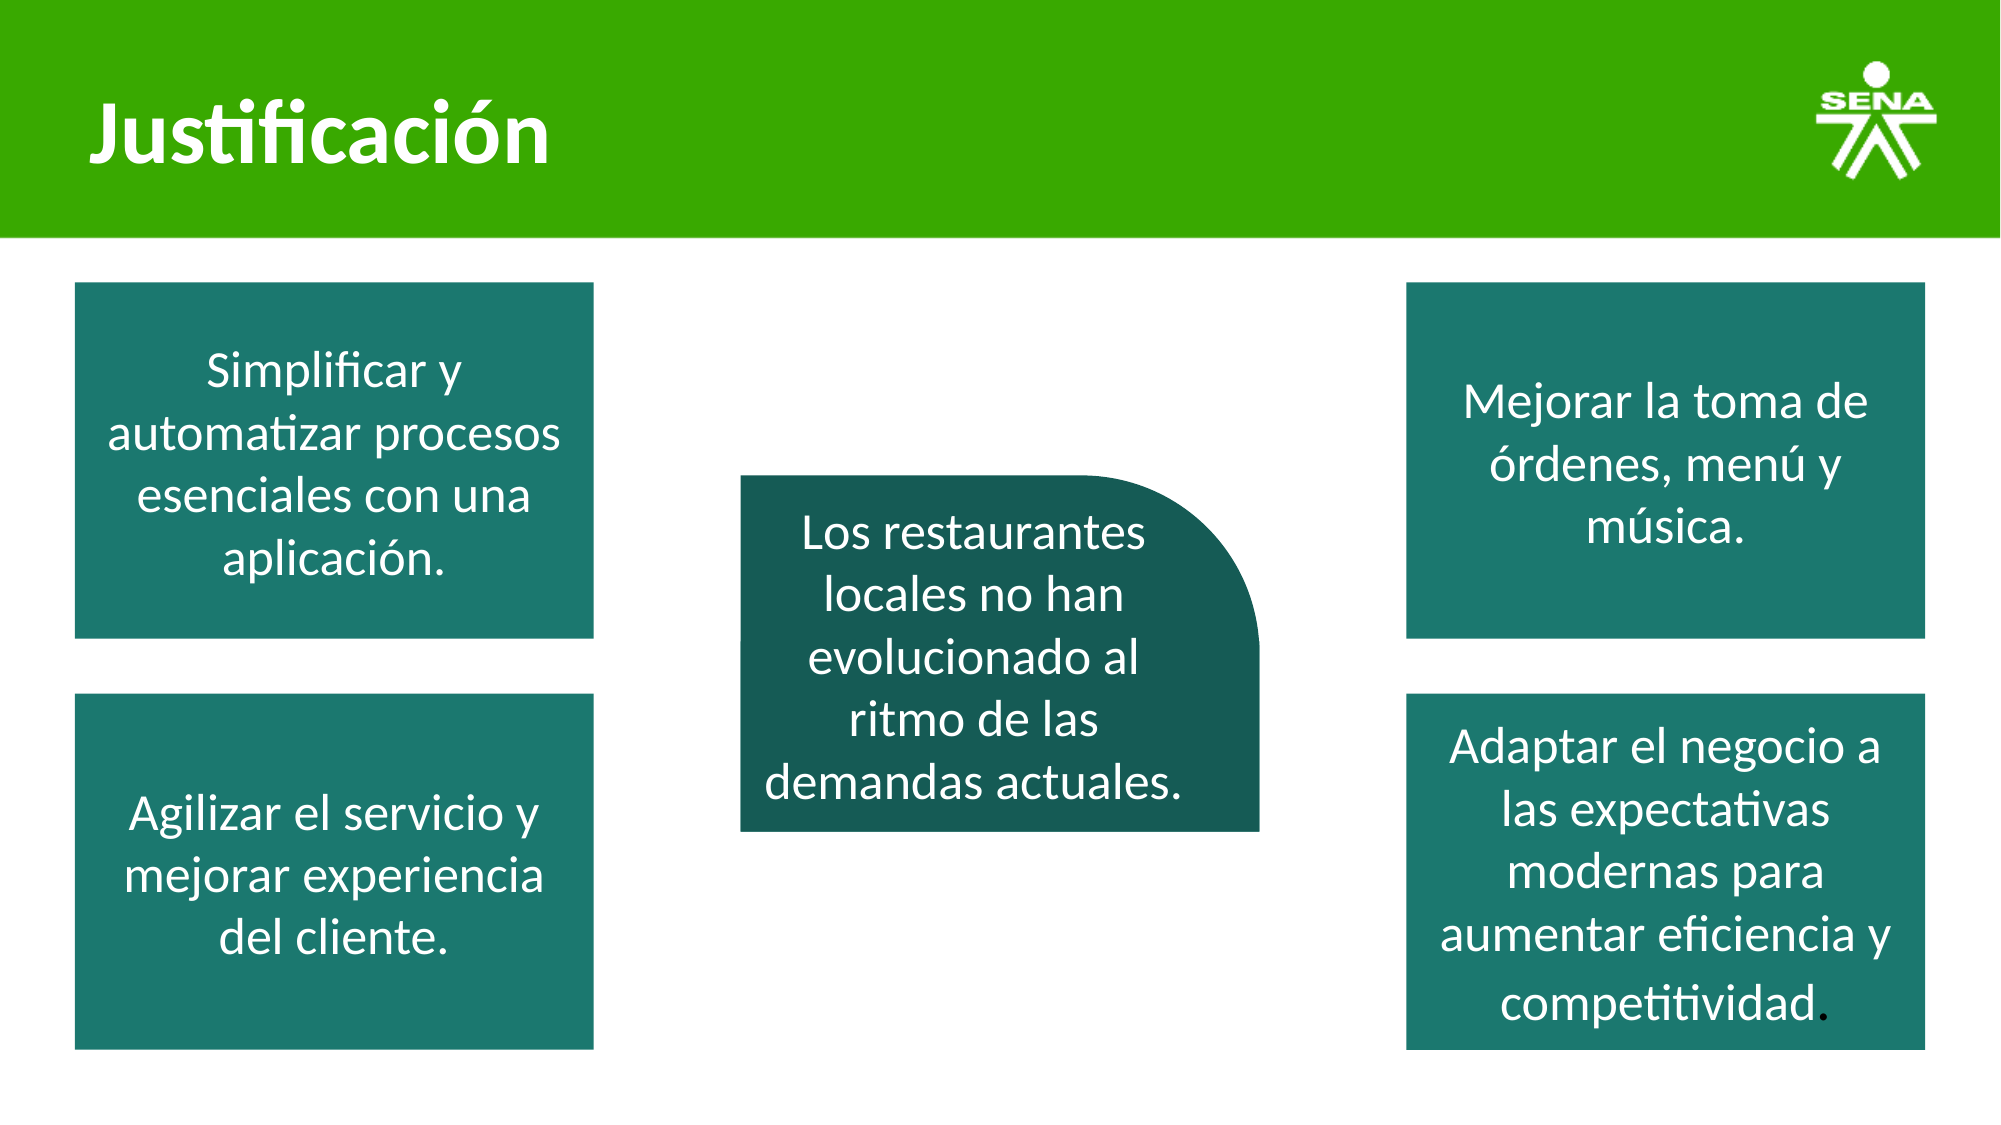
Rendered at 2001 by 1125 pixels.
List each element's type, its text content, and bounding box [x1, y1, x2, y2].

text_box Simplificar y automatizar procesos esenciales con una aplicación. [74, 282, 594, 639]
text_box Agilizar el servicio y mejorar experiencia del cliente. [74, 693, 594, 1050]
picture [0, 0, 2001, 1125]
text_box Mejorar la toma de órdenes, menú y música. [1406, 282, 1926, 639]
text_box Adaptar el negocio a las expectativas modernas para aumentar eficiencia y competitividad. [1406, 693, 1926, 1050]
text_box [740, 475, 1260, 832]
title Justificación [74, 18, 1800, 236]
